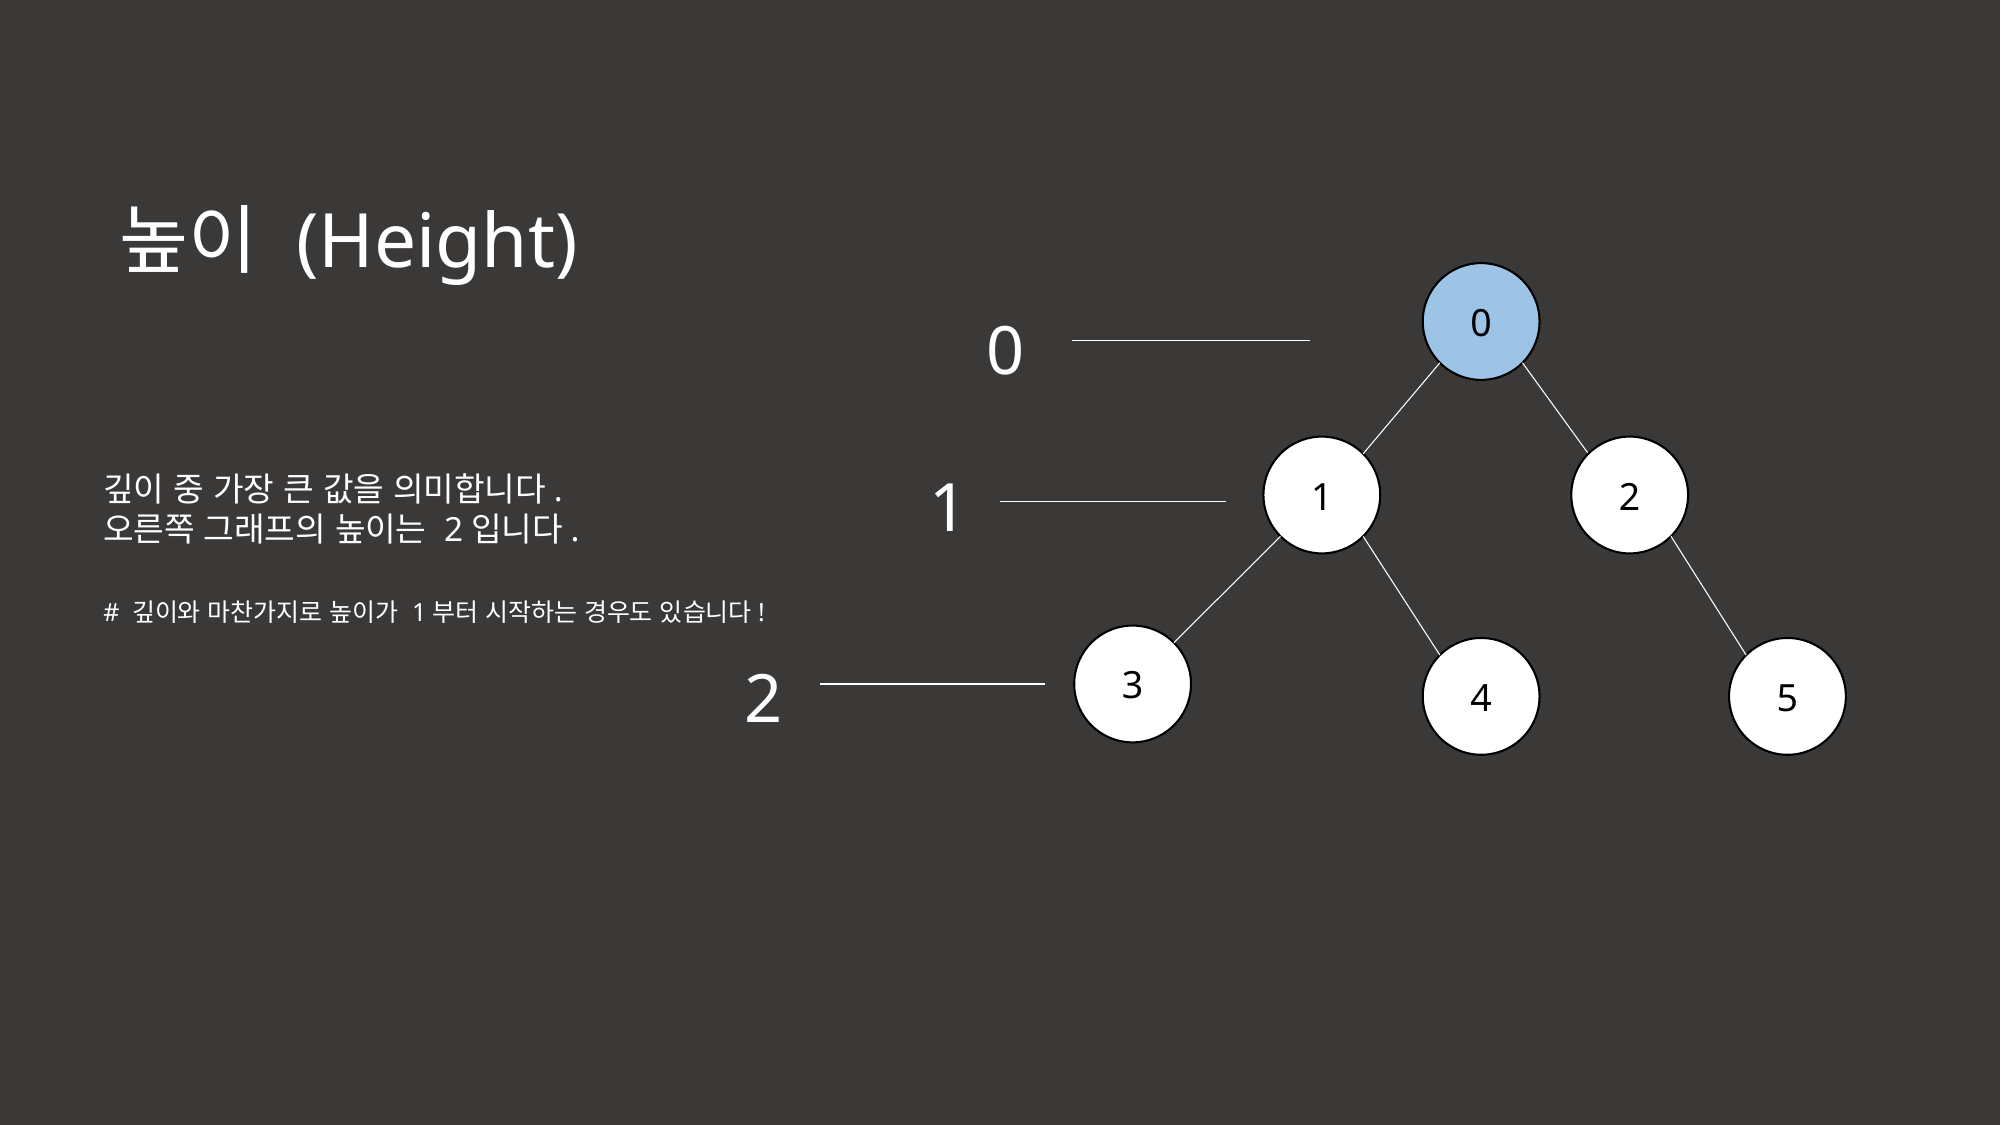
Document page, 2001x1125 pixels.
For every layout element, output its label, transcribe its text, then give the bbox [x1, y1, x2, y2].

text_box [1671, 536, 1747, 656]
text_box 깊이 중 가장 큰 값을 의미합니다. 오른쪽 그래프의 높이는 2입니다. # 깊이와 마찬가지로 높이가 1부터 시작하는 경우도 있습니다! [88, 460, 789, 715]
text_box 높이 (Height) [104, 185, 593, 291]
text_box 2 [1570, 435, 1690, 555]
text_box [1363, 536, 1440, 656]
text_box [1522, 362, 1589, 454]
text_box 0 [971, 300, 1040, 396]
text_box 5 [1728, 636, 1847, 756]
text_box 3 [1073, 624, 1193, 744]
text_box 4 [1421, 636, 1541, 756]
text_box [1363, 362, 1440, 454]
text_box 1 [914, 457, 983, 553]
text_box 2 [730, 648, 799, 744]
text_box 0 [1421, 262, 1541, 381]
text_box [1173, 536, 1281, 643]
text_box 1 [1262, 435, 1382, 555]
